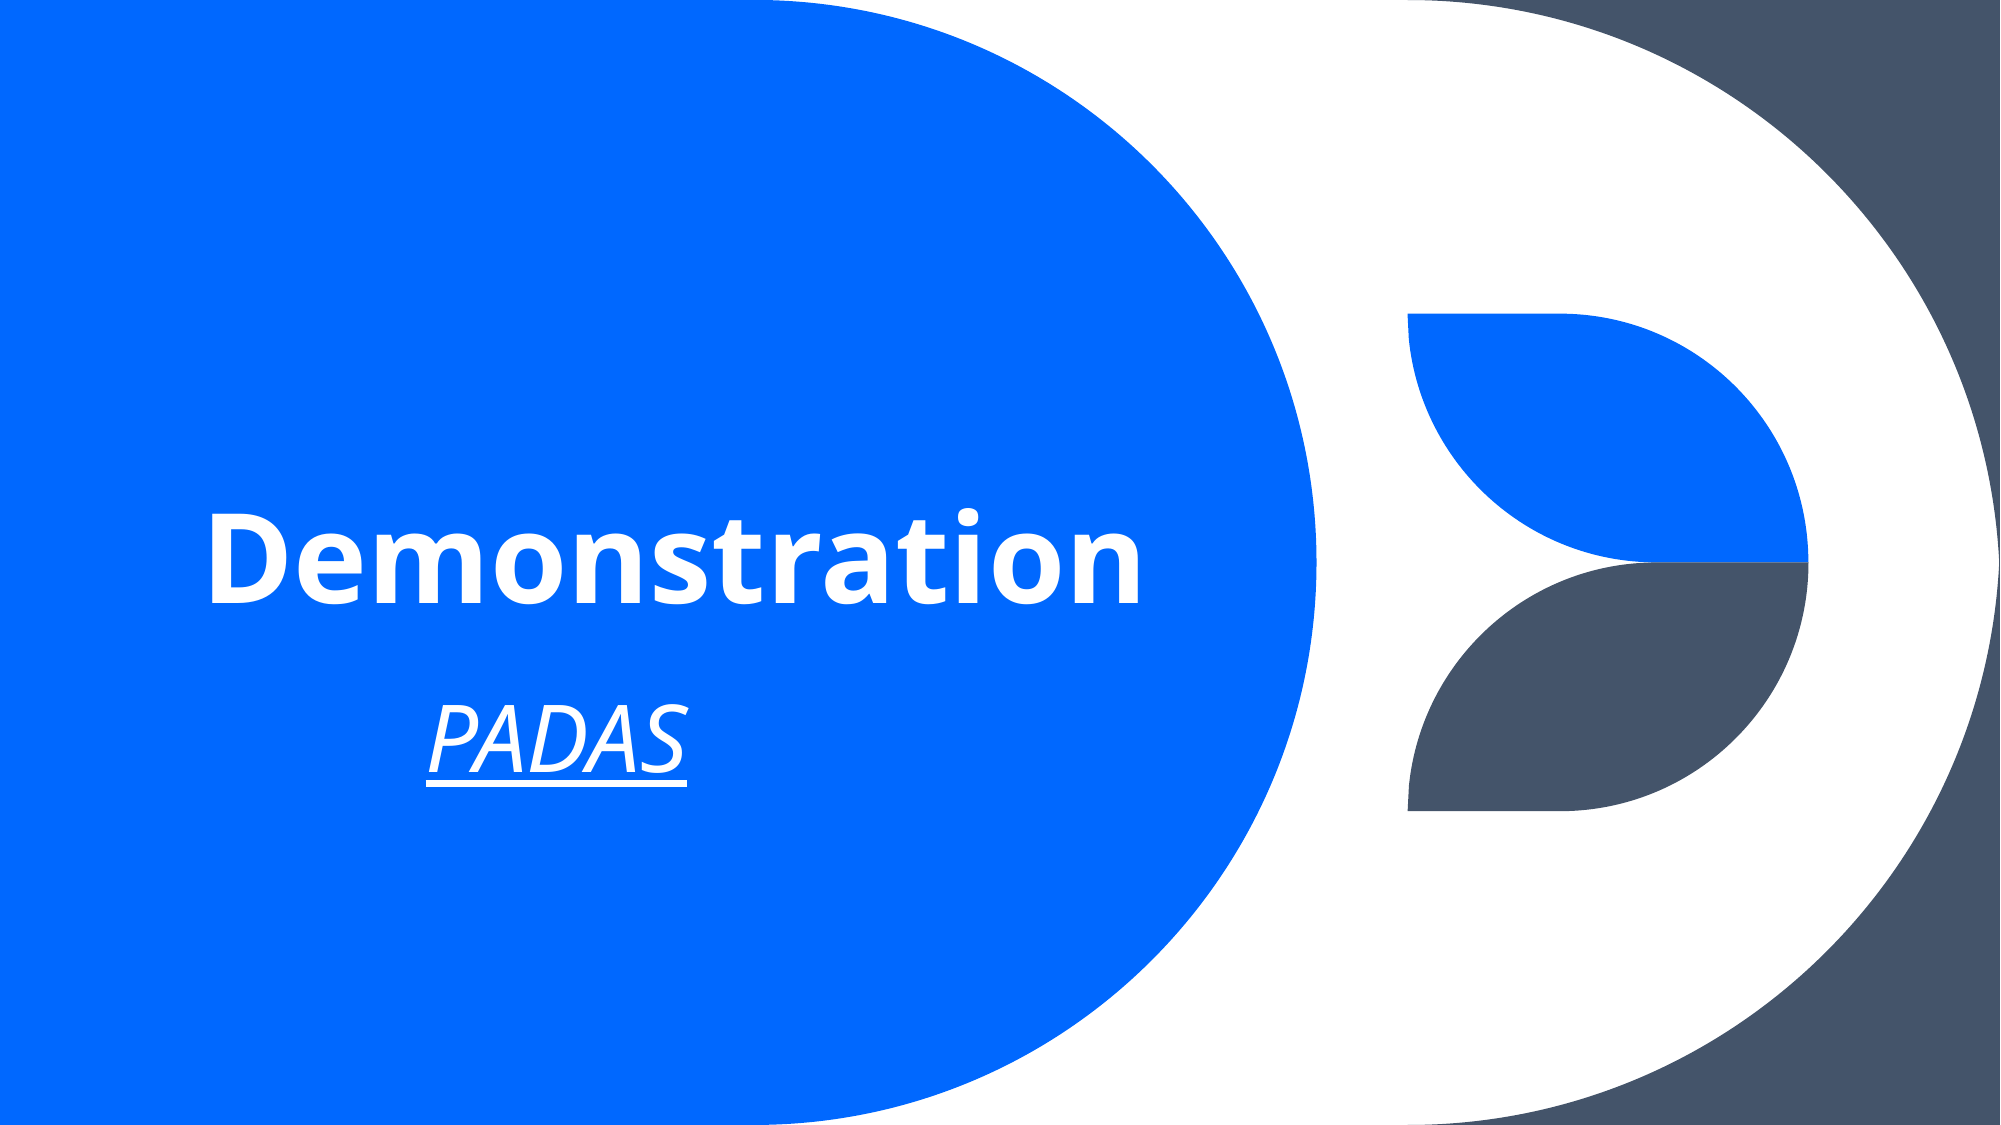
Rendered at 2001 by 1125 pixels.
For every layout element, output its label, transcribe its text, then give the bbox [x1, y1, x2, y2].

text_box PADAS [410, 671, 861, 1125]
title Demonstration [186, 486, 1211, 639]
